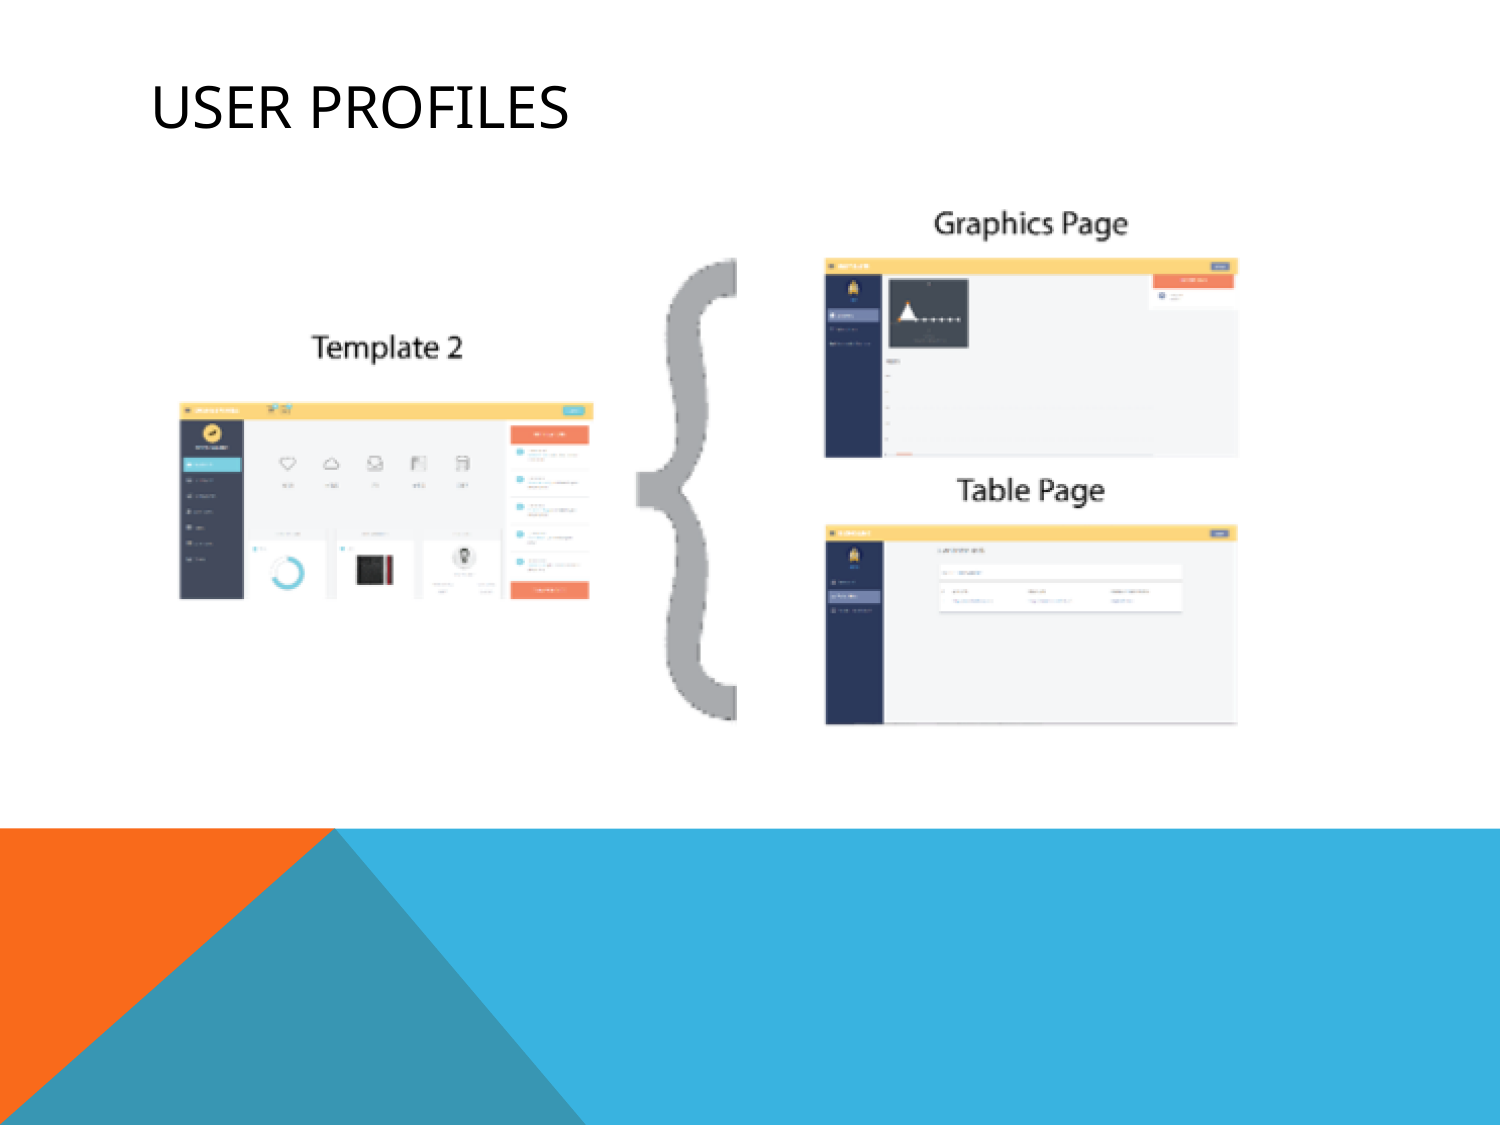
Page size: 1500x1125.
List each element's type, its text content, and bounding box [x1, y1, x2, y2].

title User profiles [135, 60, 1369, 150]
picture [134, 189, 1355, 790]
